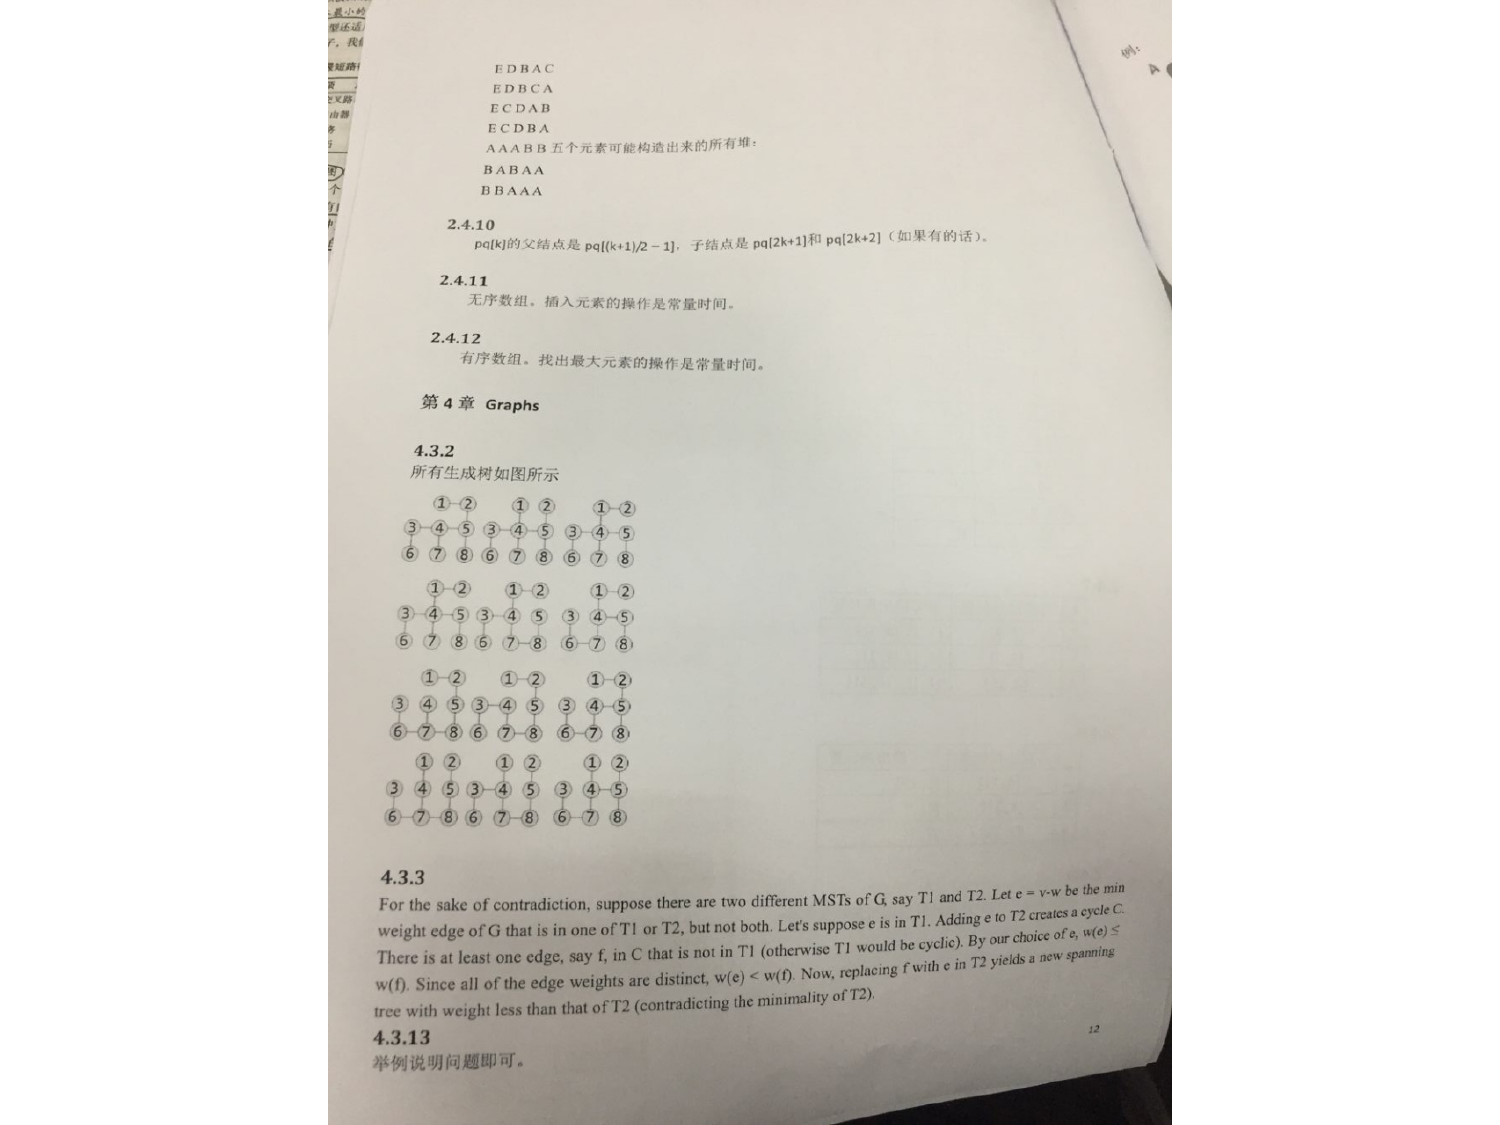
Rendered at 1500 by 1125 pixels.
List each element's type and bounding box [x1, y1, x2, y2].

picture [328, 0, 1172, 1125]
